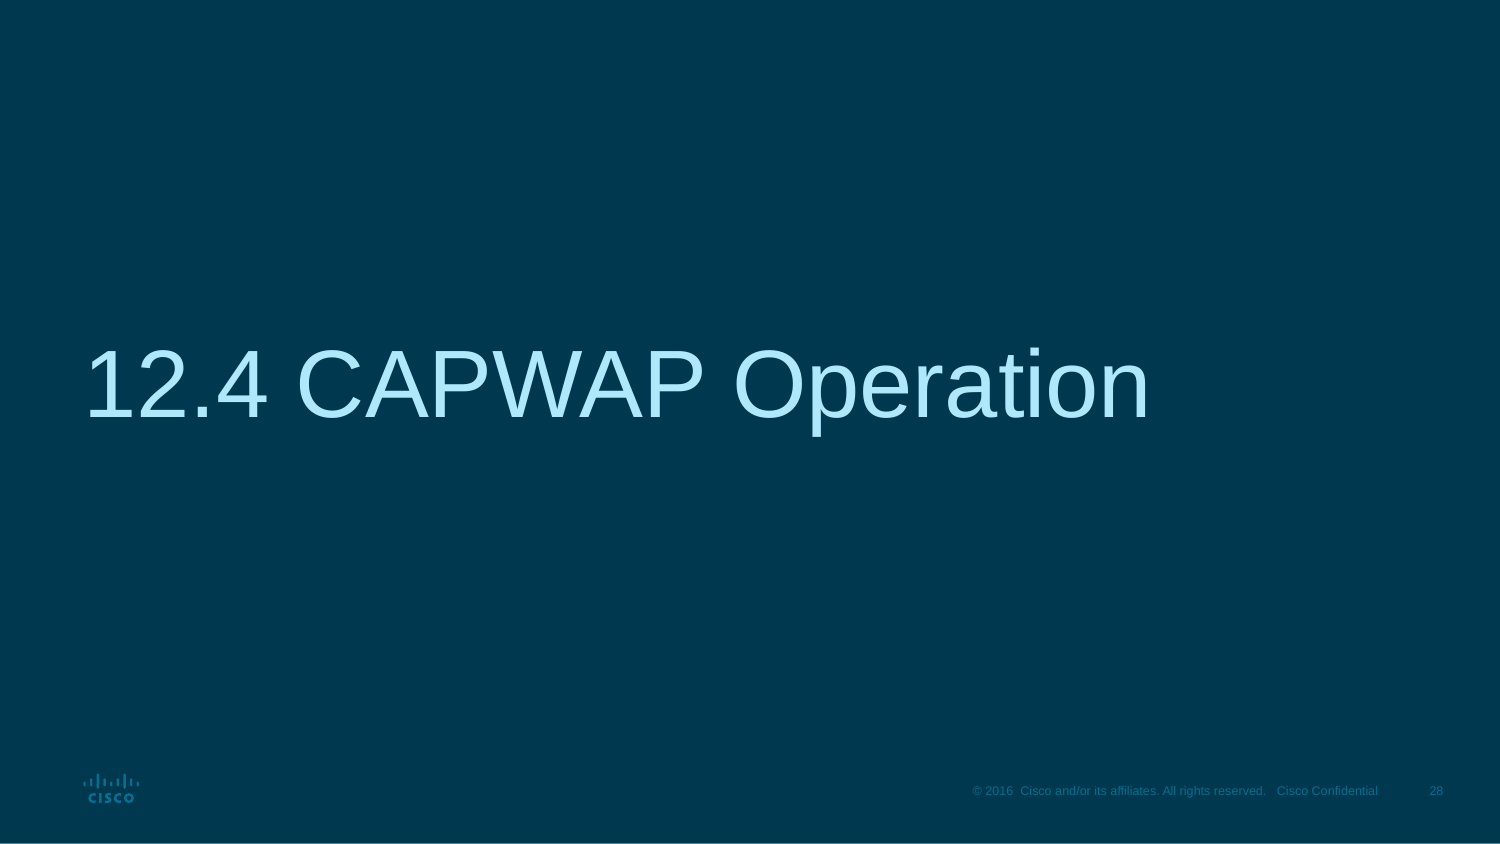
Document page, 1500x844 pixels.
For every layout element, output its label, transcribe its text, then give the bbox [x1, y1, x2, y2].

title 12.4 CAPWAP Operation [68, 286, 1427, 446]
